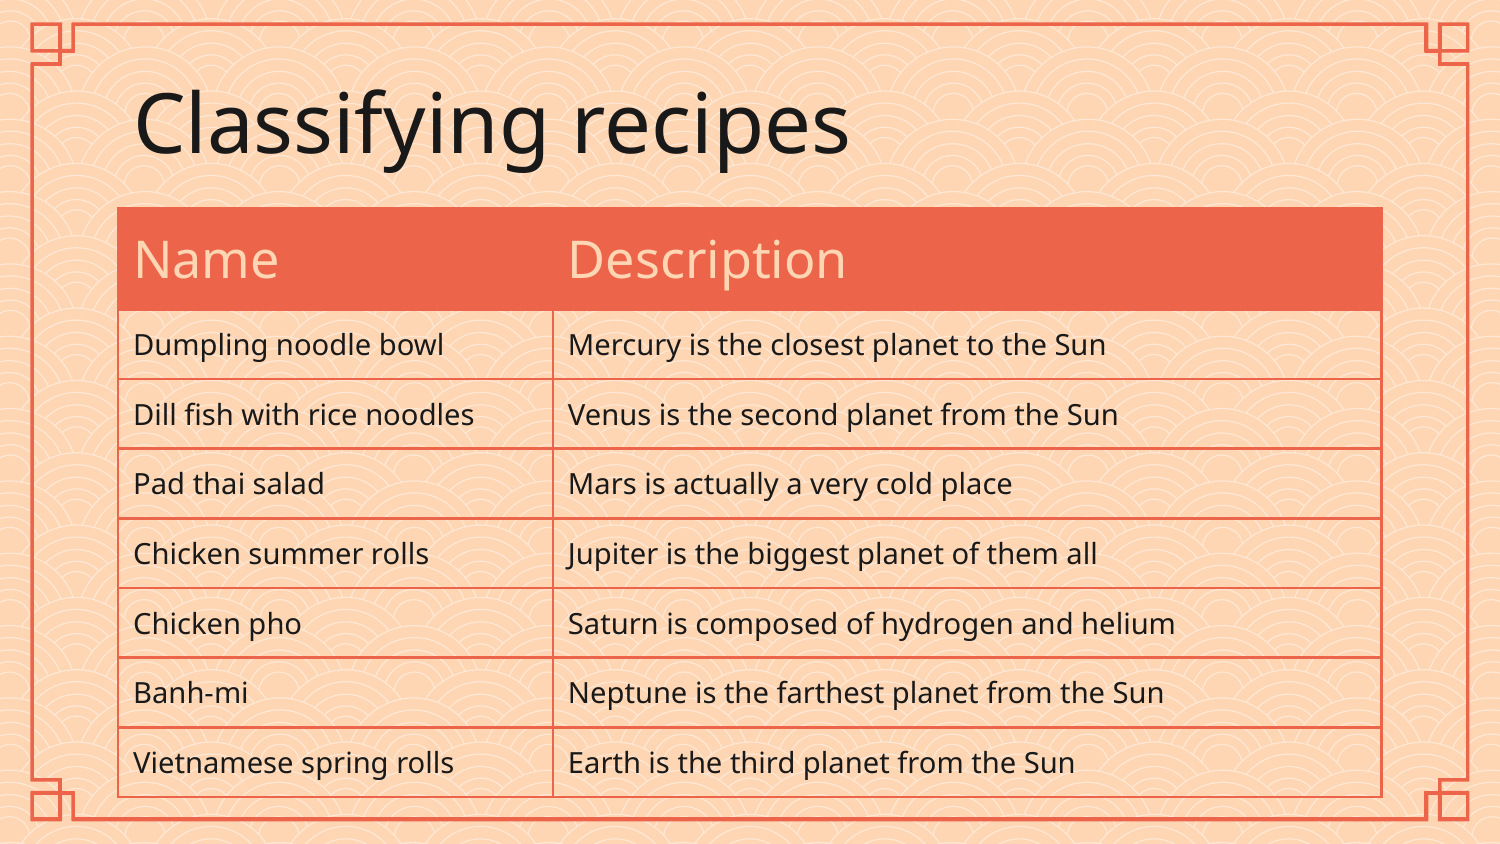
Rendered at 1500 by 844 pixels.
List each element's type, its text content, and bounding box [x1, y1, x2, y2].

table_cell Jupiter is the biggest planet of them all [554, 520, 1380, 587]
table_cell Chicken summer rolls [119, 520, 552, 587]
table_cell Neptune is the farthest planet from the Sun [554, 659, 1380, 726]
table_cell Saturn is composed of hydrogen and helium [554, 589, 1380, 656]
table_cell Earth is the third planet from the Sun [554, 729, 1380, 796]
table_cell Pad thai salad [119, 450, 552, 517]
table_cell Dumpling noodle bowl [119, 311, 552, 378]
title Classifying recipes [118, 72, 1382, 167]
table_cell Mercury is the closest planet to the Sun [554, 311, 1380, 378]
table_header Name [119, 210, 552, 308]
table_cell Mars is actually a very cold place [554, 450, 1380, 517]
table_cell Venus is the second planet from the Sun [554, 380, 1380, 447]
table_header Description [554, 210, 1380, 308]
table_cell Vietnamese spring rolls [119, 729, 552, 796]
table_cell Dill fish with rice noodles [119, 380, 552, 447]
table_cell Banh-mi [119, 659, 552, 726]
table_cell Chicken pho [119, 589, 552, 656]
